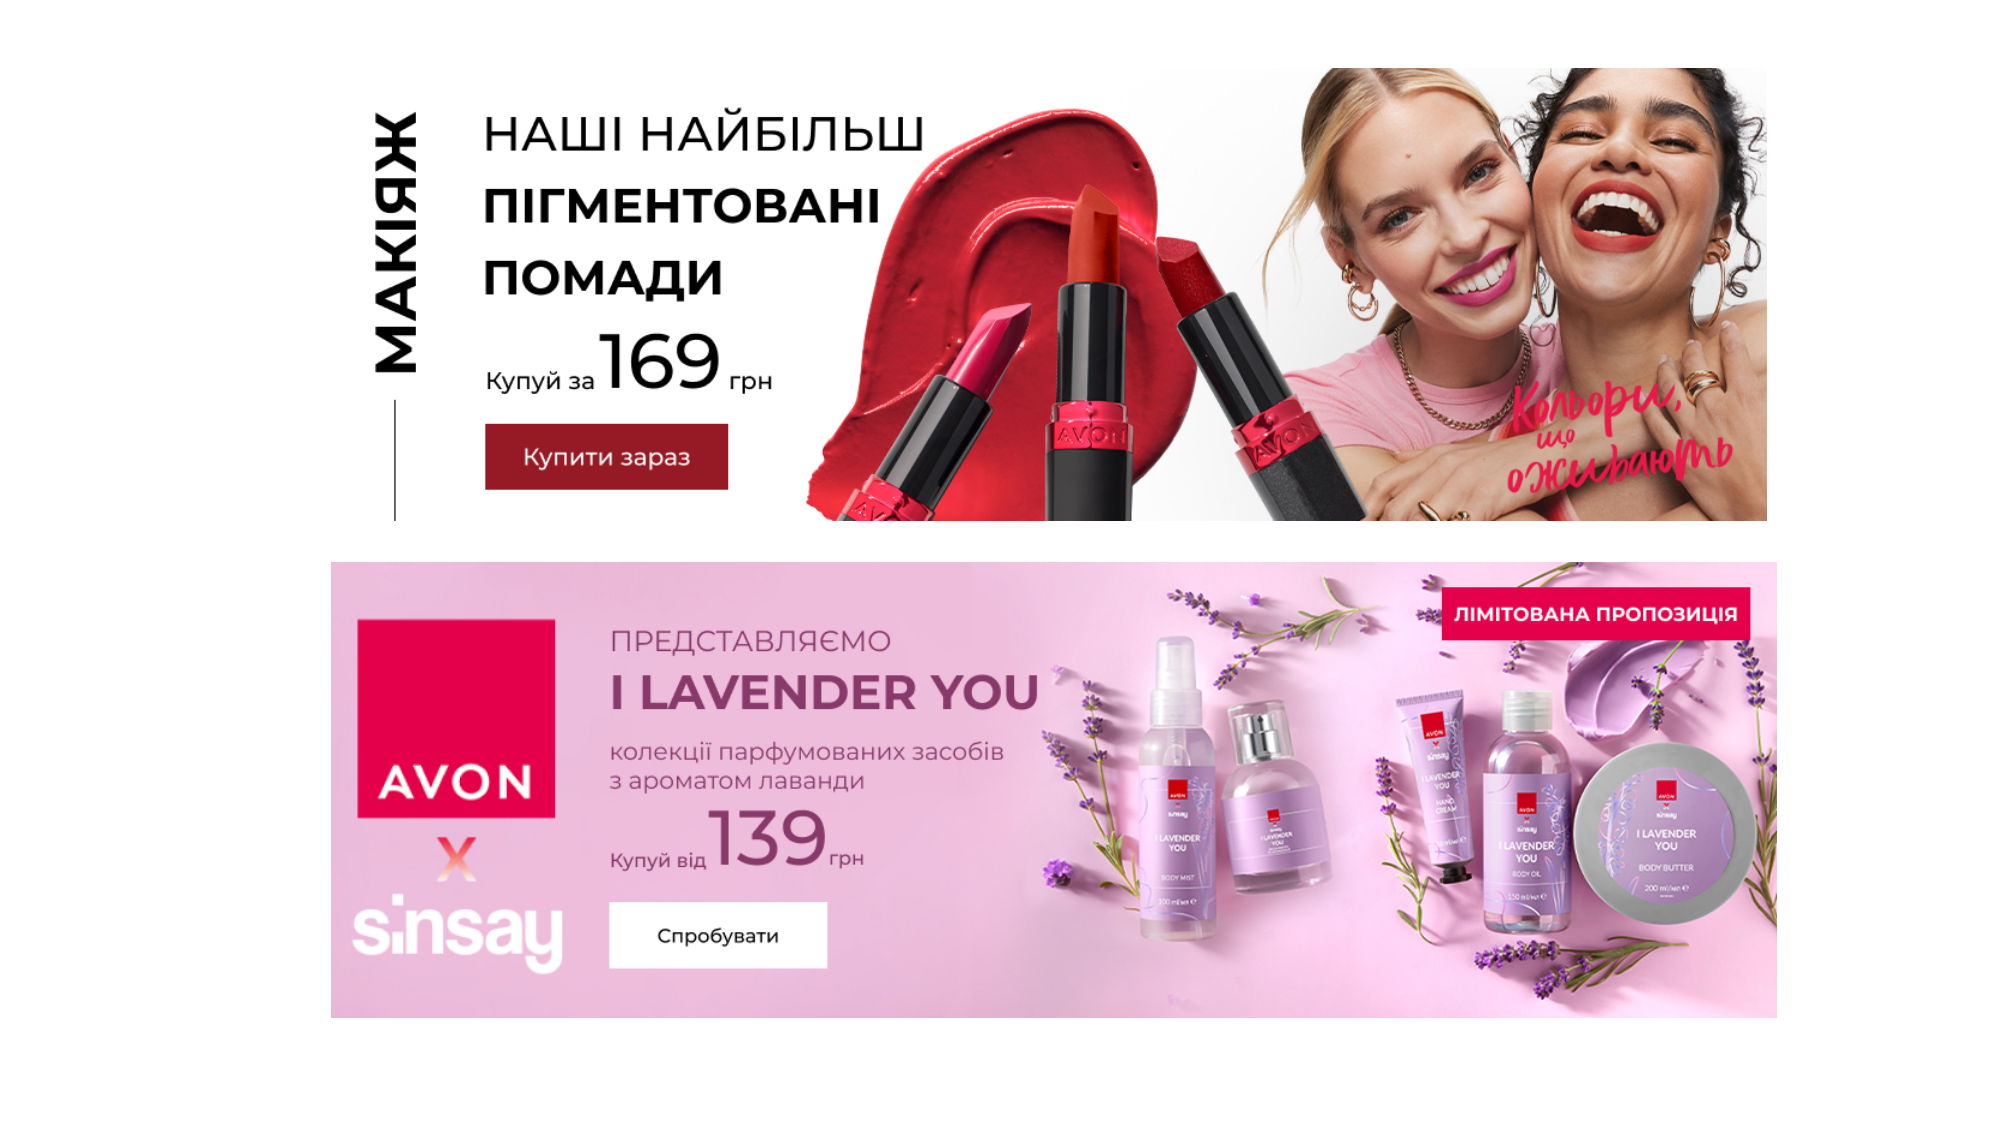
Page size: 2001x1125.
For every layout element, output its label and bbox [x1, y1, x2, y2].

picture [331, 67, 1768, 521]
picture [331, 561, 1778, 1019]
